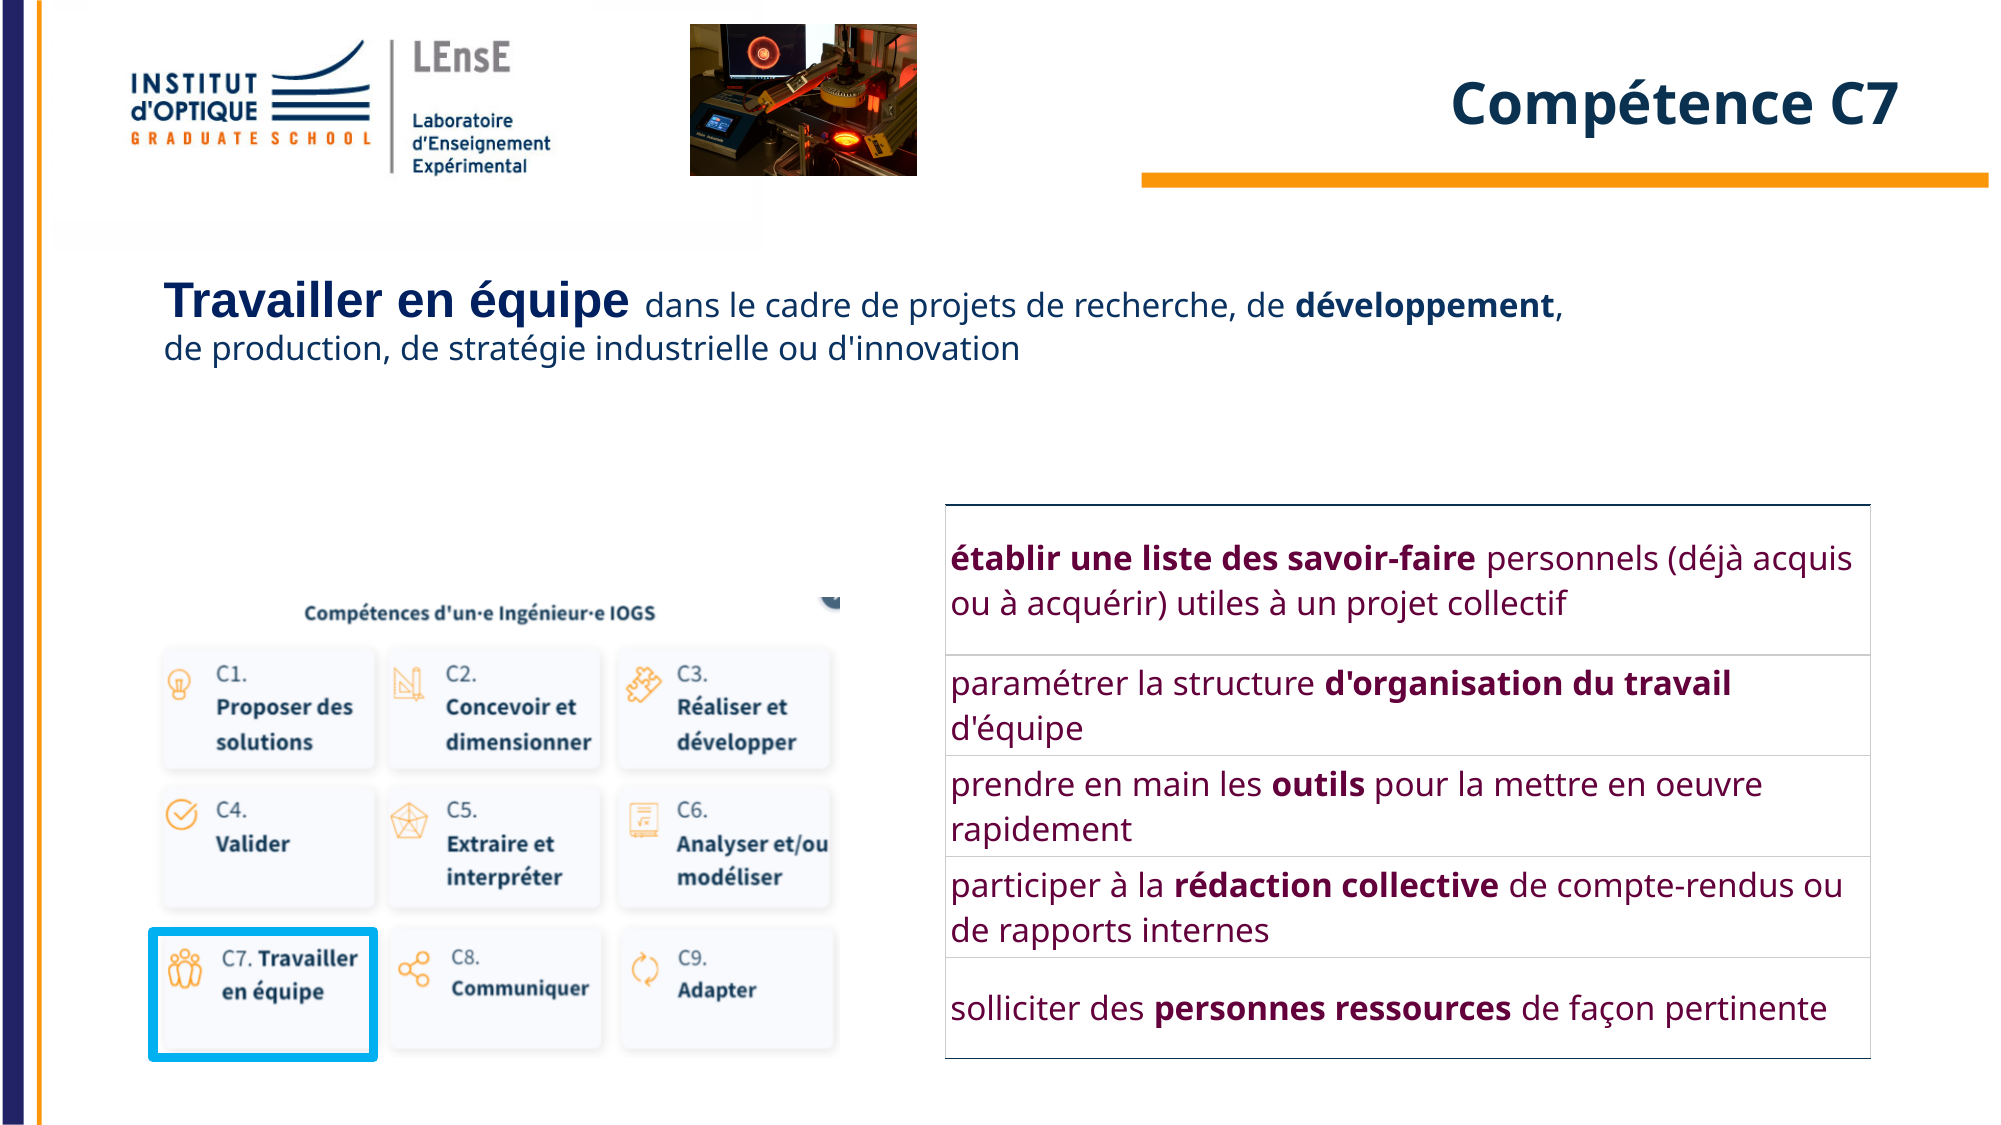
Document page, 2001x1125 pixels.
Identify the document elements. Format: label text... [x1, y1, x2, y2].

picture [159, 937, 368, 1052]
table_header établir une liste des savoir-faire personnels (déjà acquis ou à acquérir) utiles à un projet collectif [946, 506, 1870, 654]
table_cell participer à la rédaction collective de compte-rendus ou de rapports internes [946, 857, 1870, 957]
text_box [1141, 172, 1989, 188]
title Compétence C7 [922, 45, 1916, 158]
text_box [55, 11, 752, 220]
text_box Travailler en équipe dans le cadre de projets de recherche, de développement, de production, de stratégie industrielle ou d'innovation [148, 259, 1581, 375]
picture [152, 596, 840, 1058]
table_cell solliciter des personnes ressources de façon pertinente [946, 958, 1870, 1058]
picture [51, 0, 917, 250]
table_cell paramétrer la structure d'organisation du travail d'équipe [946, 656, 1870, 755]
table_cell prendre en main les outils pour la mettre en oeuvre rapidement [946, 756, 1870, 856]
